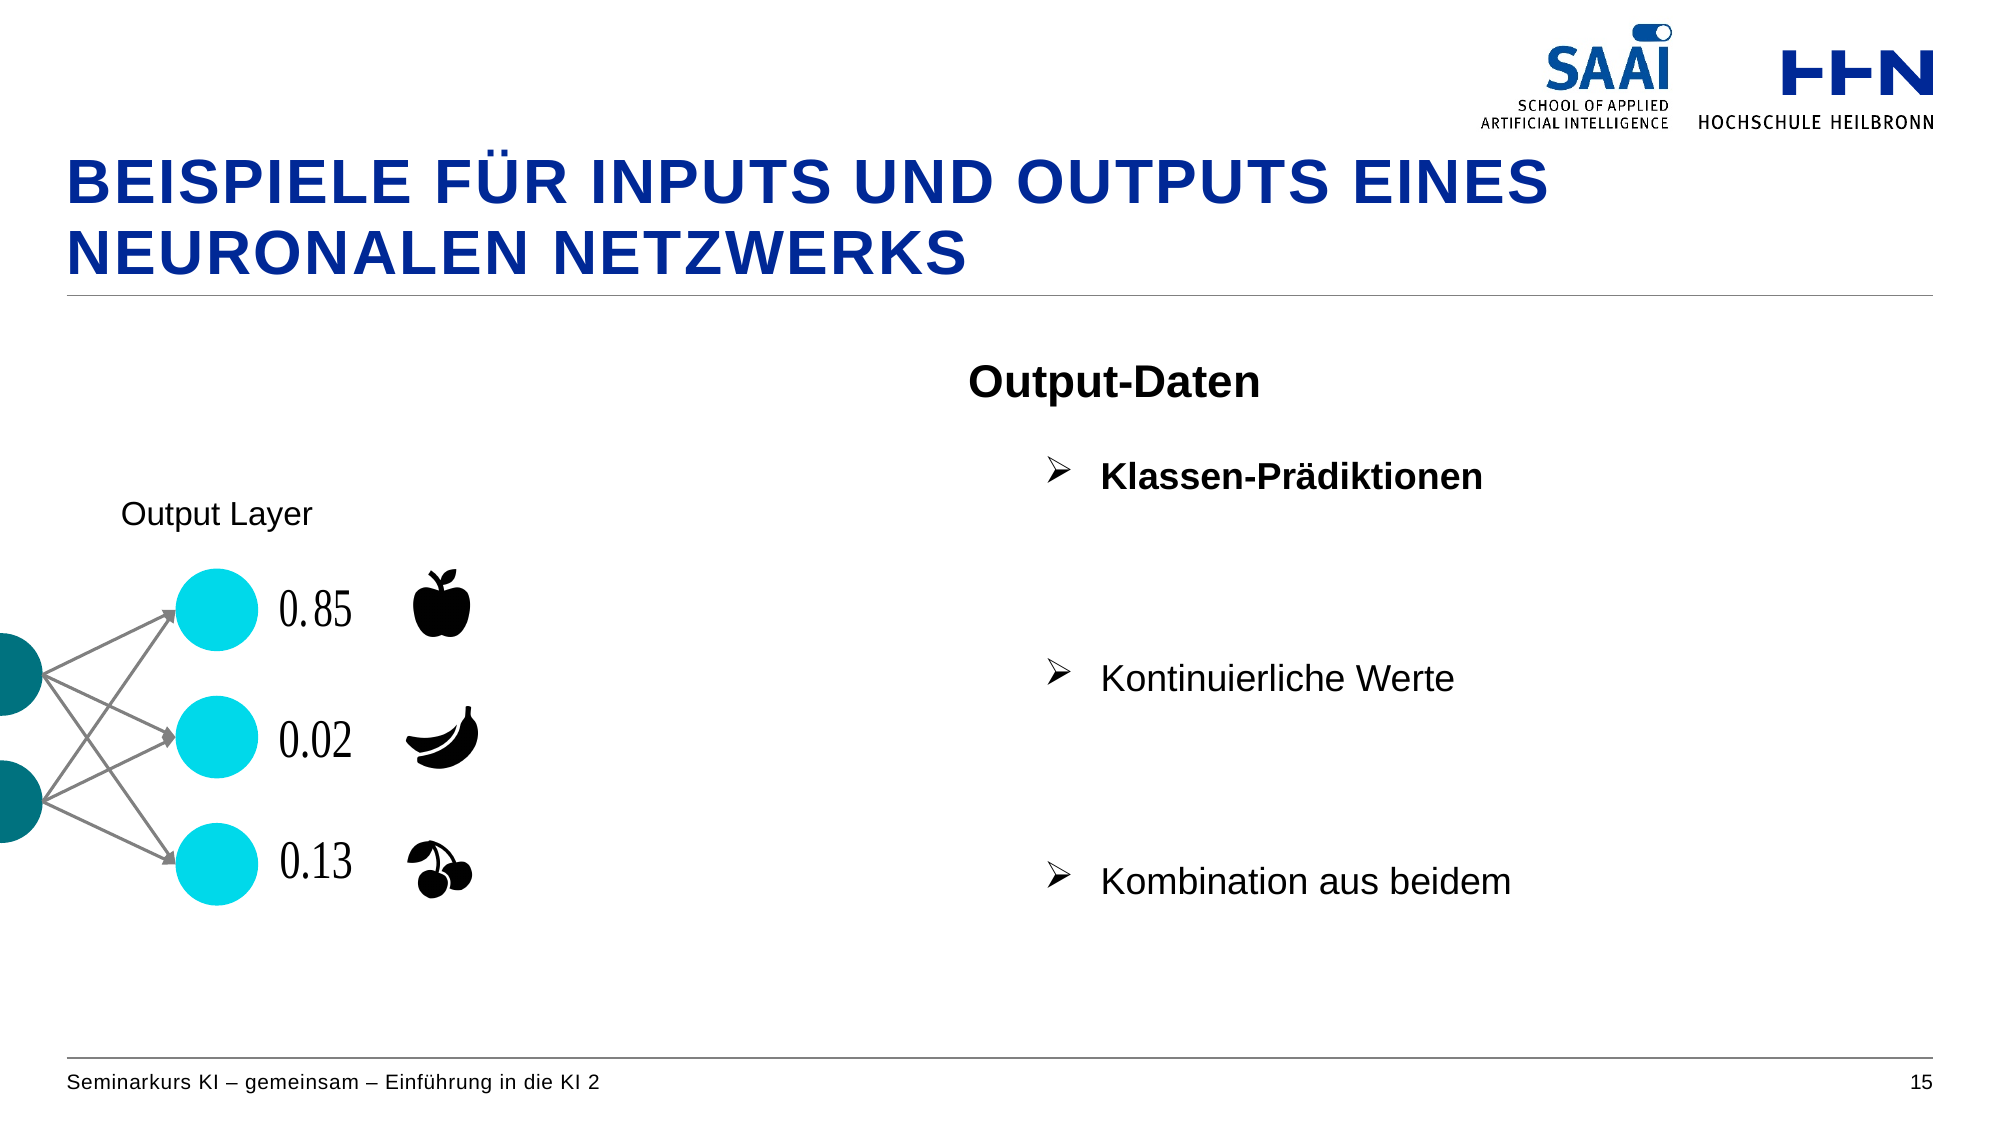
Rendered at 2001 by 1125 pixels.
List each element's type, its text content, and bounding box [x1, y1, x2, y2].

slide_number 15 [1621, 1068, 1933, 1105]
picture [400, 562, 483, 644]
text_box Output-Daten [880, 349, 1350, 430]
title Beispiele für Inputs Und Outputs Eines Neuronalen Netzwerks [66, 147, 1933, 290]
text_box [0, 484, 346, 906]
text_box Klassen-Prädiktionen Kontinuierliche Werte Kombination aus beidem [1029, 421, 2000, 910]
footer Seminarkurs KI – gemeinsam – Einführung in die KI 2 [66, 1068, 1277, 1105]
picture [400, 696, 483, 778]
picture [1476, 5, 1677, 147]
picture [399, 828, 482, 911]
